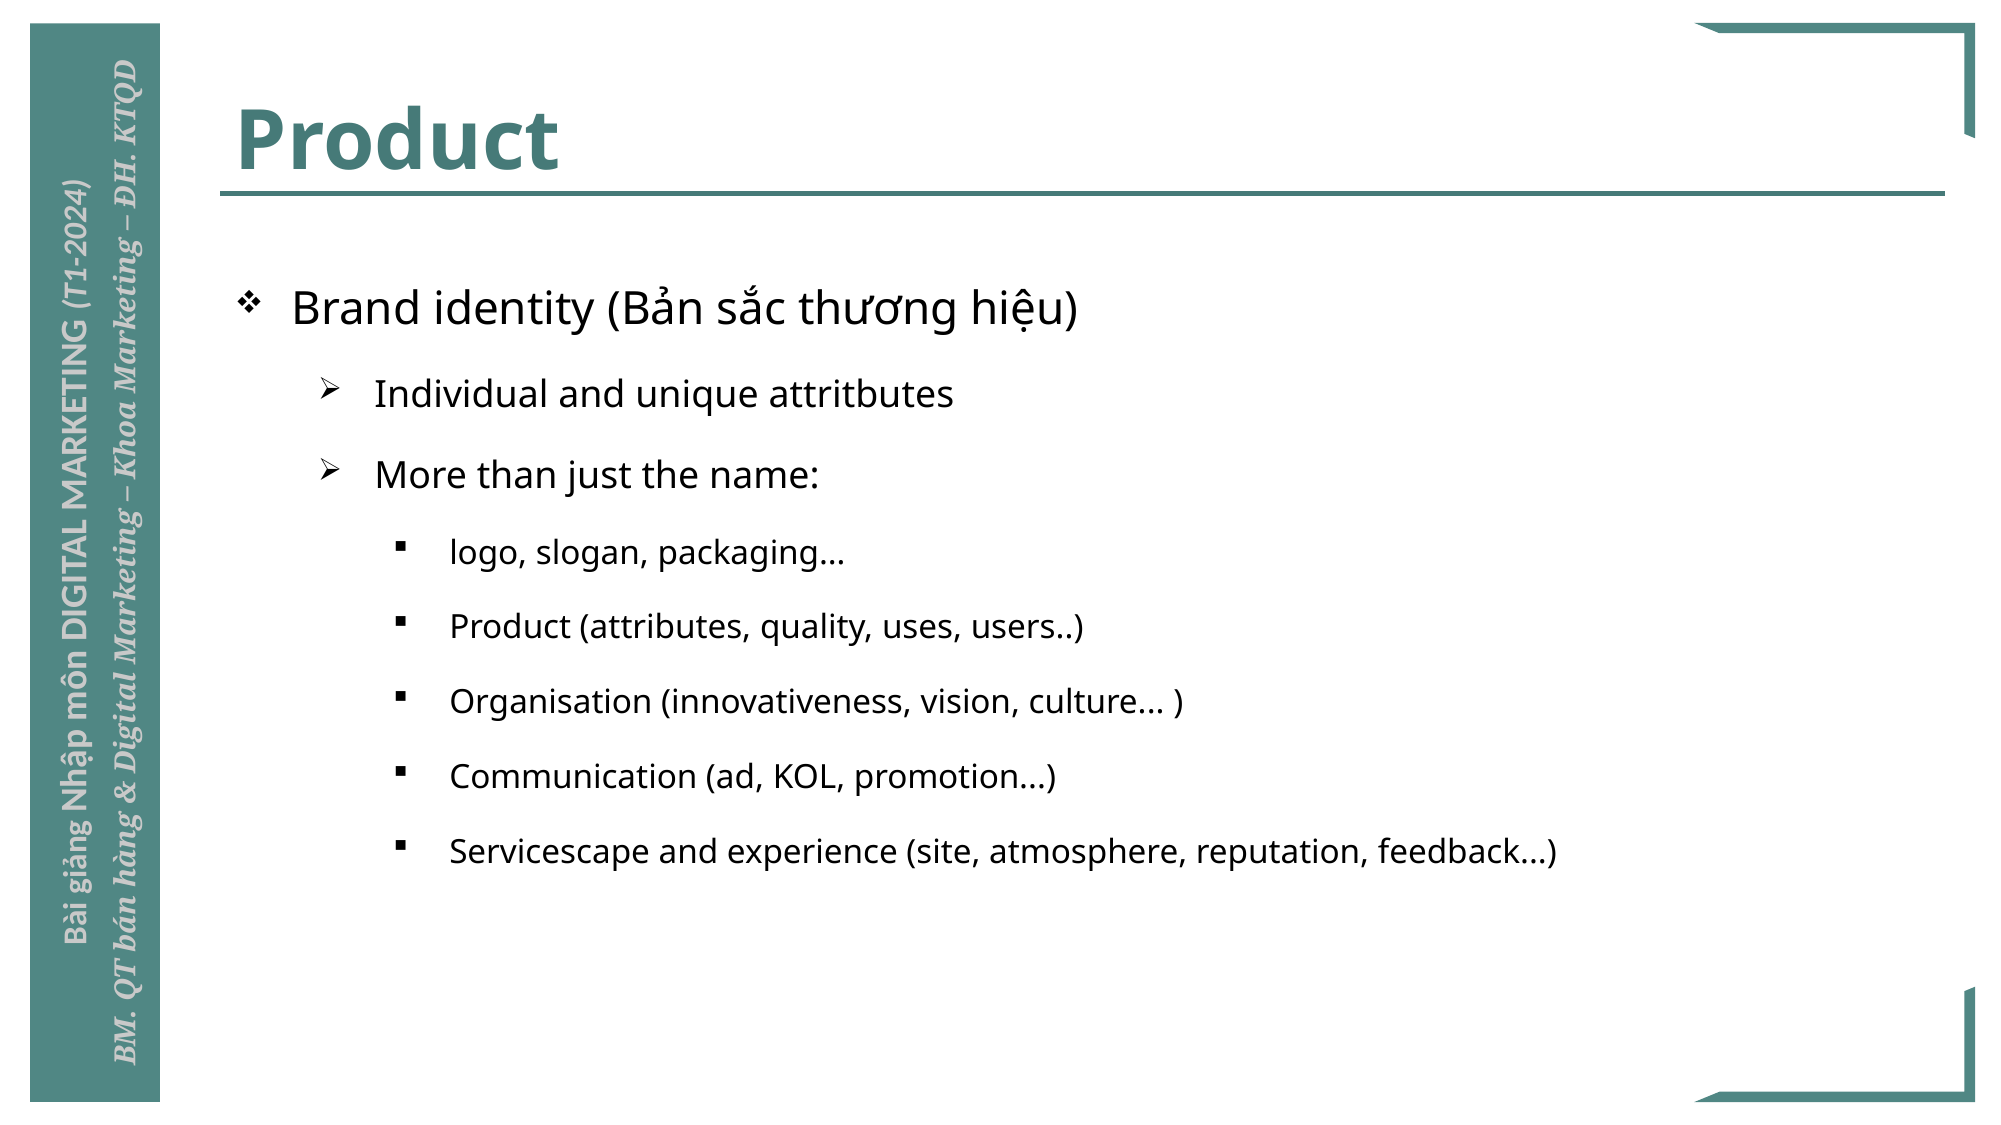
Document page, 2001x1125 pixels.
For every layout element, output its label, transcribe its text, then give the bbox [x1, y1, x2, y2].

title Product [220, 55, 1946, 229]
list Brand identity (Bản sắc thương hiệu) Individual and unique attritbutes More than just the name: logo, slogan, packaging… Product (attributes, quality, uses, users..) Organisation (innovativeness, vision, culture... ) Communication (ad, KOL, promotion...) Servicescape and experience (site, atmosphere, reputation, feedback...) [220, 260, 1946, 1070]
